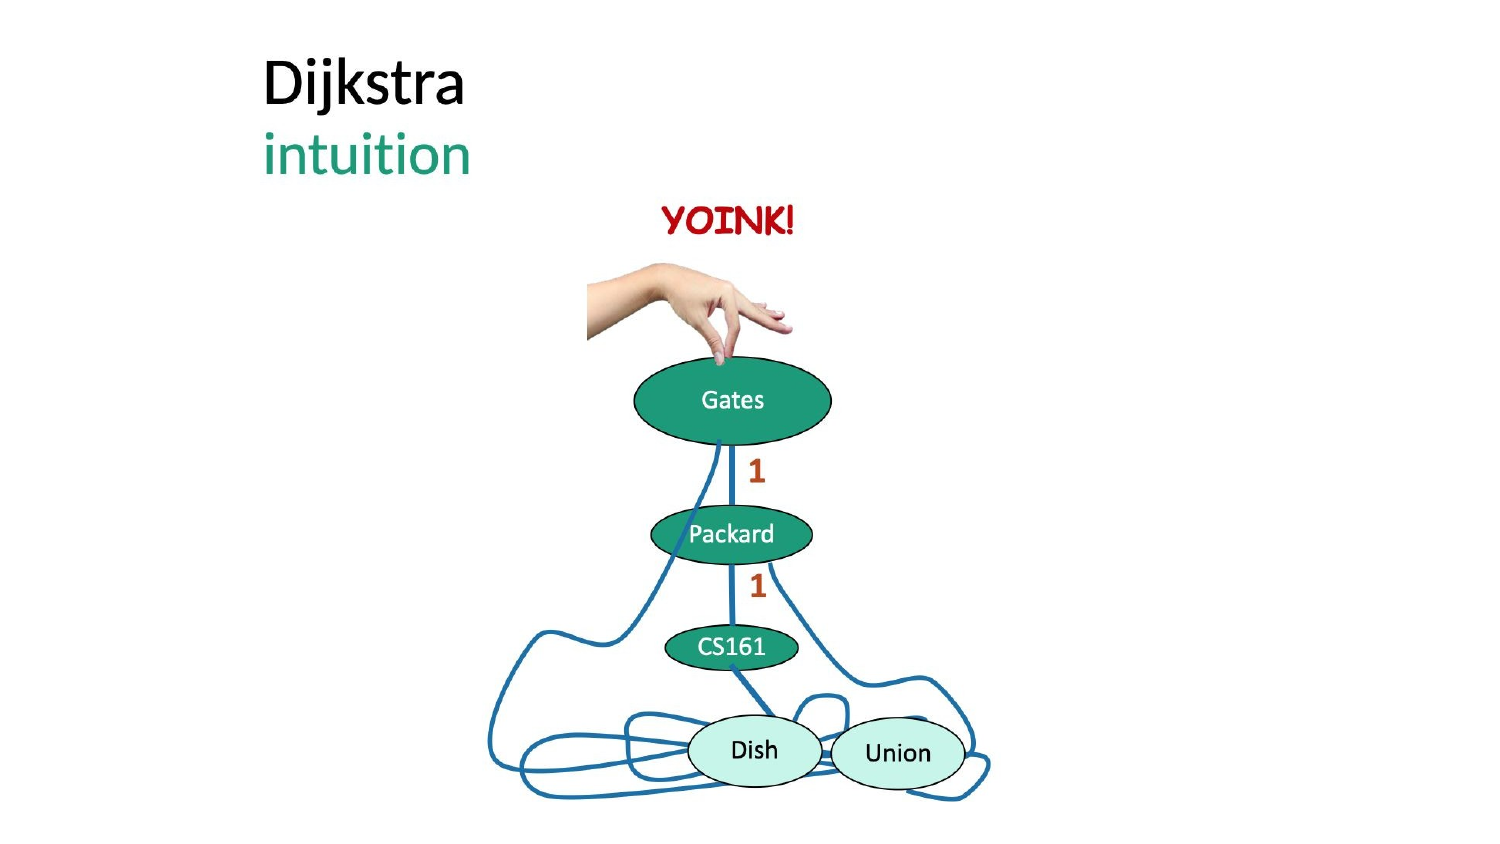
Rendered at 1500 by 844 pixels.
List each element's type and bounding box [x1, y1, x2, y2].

picture [259, 55, 1001, 803]
